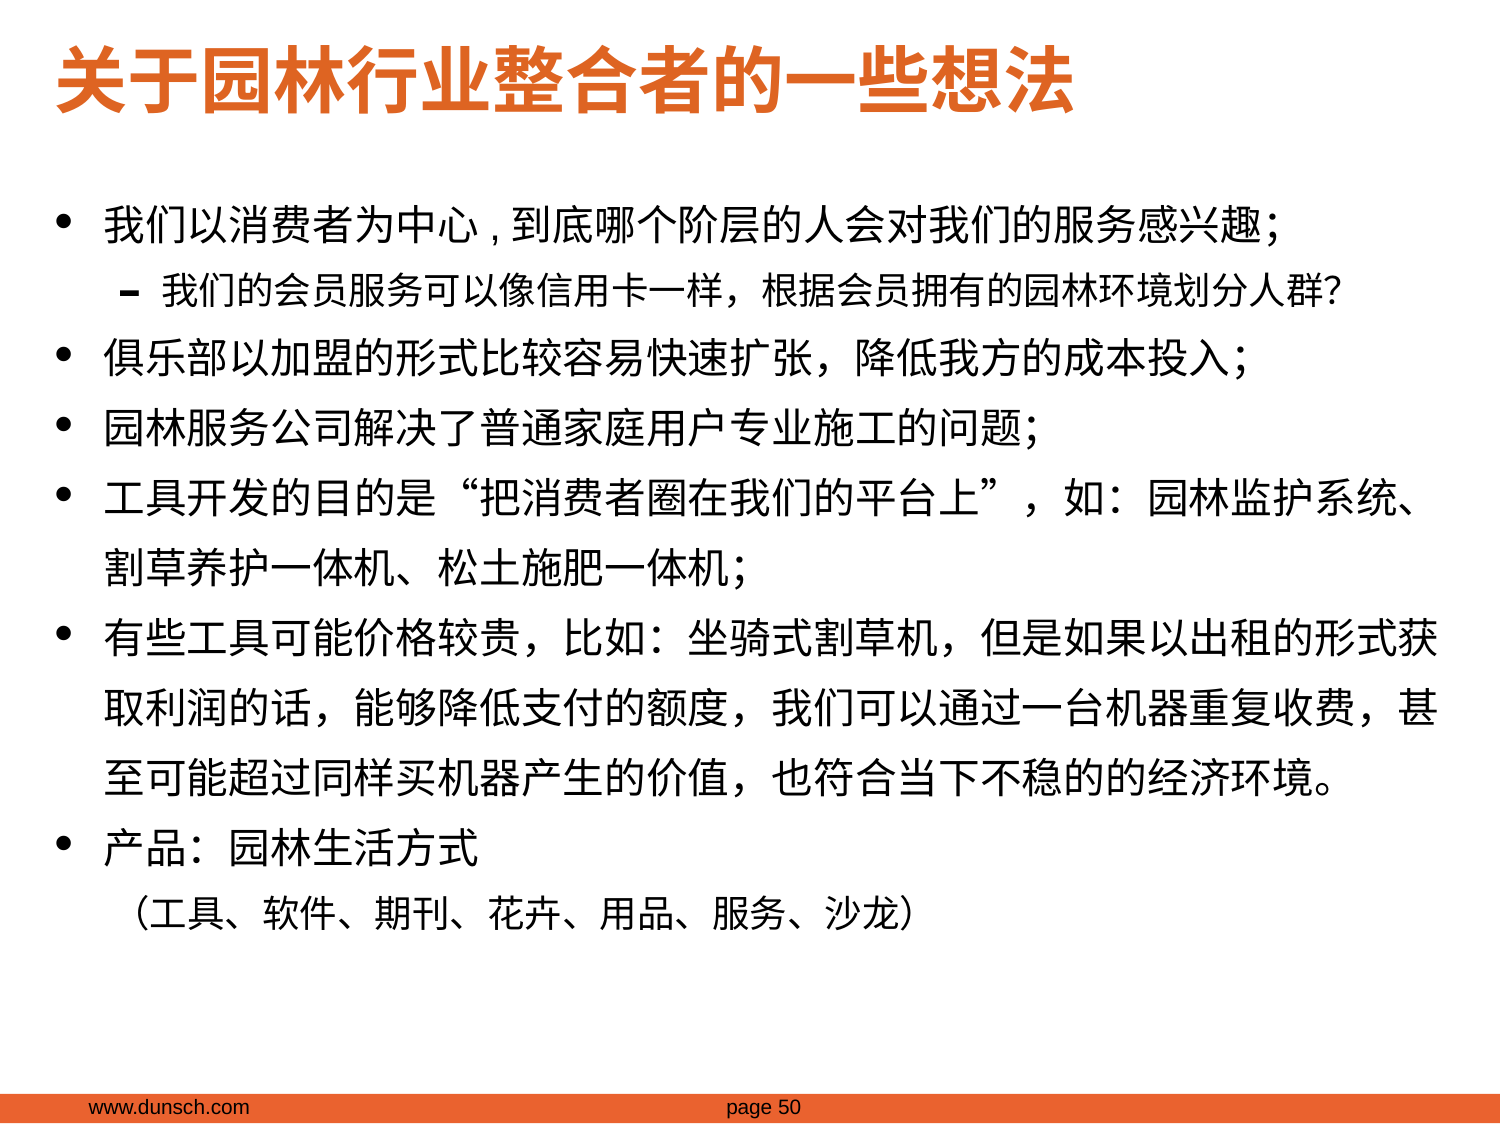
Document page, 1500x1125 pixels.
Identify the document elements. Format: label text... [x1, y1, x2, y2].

list 我们以消费者为中心,到底哪个阶层的人会对我们的服务感兴趣； 我们的会员服务可以像信用卡一样，根据会员拥有的园林环境划分人群？ 俱乐部以加盟的形式比较容易快速扩张，降低我方的成本投入； 园林服务公司解决了普通家庭用户专业施工的问题； 工具开发的目的是“把消费者圈在我们的平台上”，如：园林监护系统、割草养护一体机、松土施肥一体机； 有些工具可能价格较贵，比如：坐骑式割草机，但是如果以出租的形式获取利润的话，能够降低支付的额度，我们可以通过一台机器重复收费，甚至可能超过同样买机器产生的价值，也符合当下不稳的的经济环境。 产品：园林生活方式 （工具、软件、期刊、花卉、用品、服务、沙龙） [41, 172, 1459, 1059]
title 关于园林行业整合者的一些想法 [41, 7, 1447, 151]
